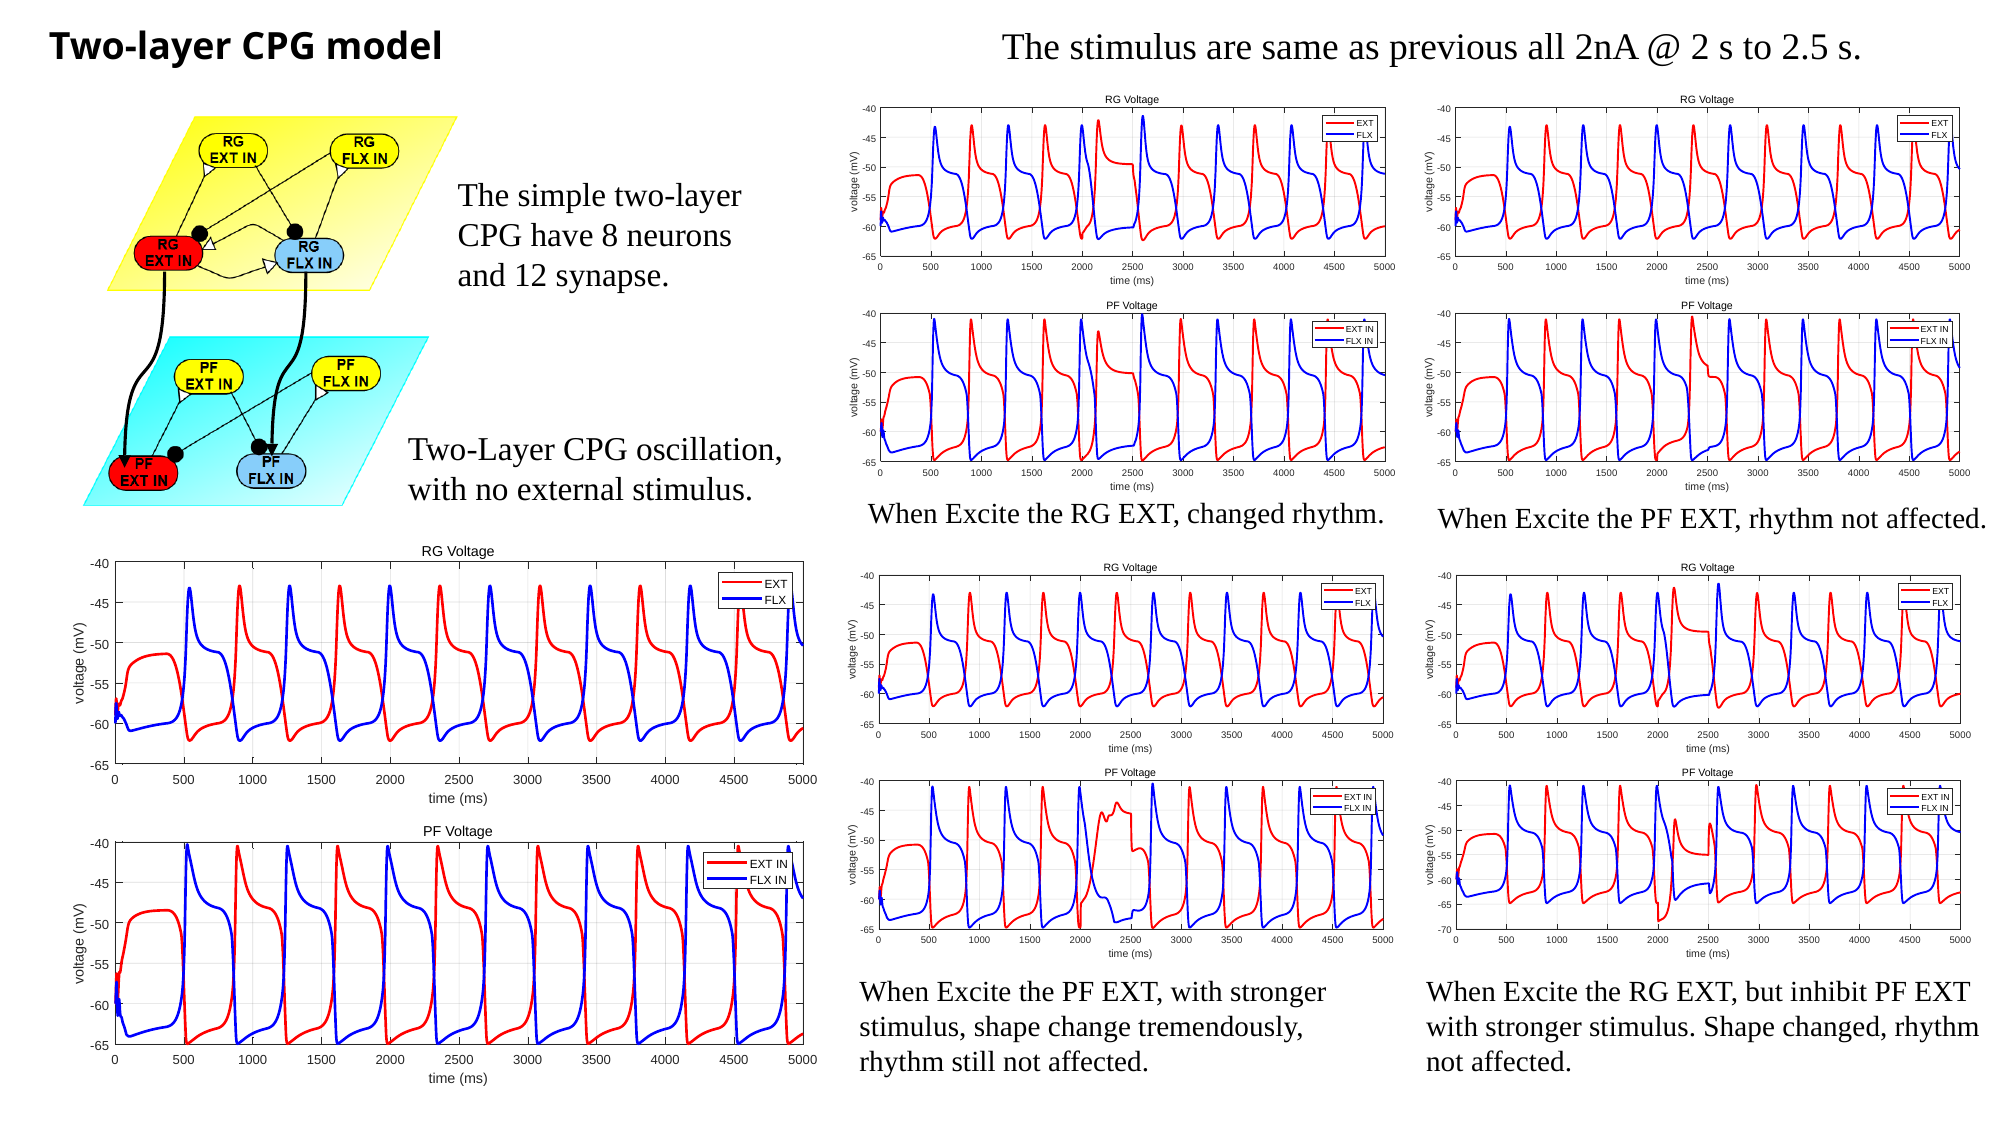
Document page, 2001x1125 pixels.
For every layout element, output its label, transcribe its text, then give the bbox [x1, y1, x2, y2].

picture [0, 517, 1399, 1109]
text_box When Excite the RG EXT, changed rhythm. [853, 487, 1400, 538]
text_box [79, 109, 463, 517]
text_box Two-layer CPG model [33, 14, 459, 74]
picture [1417, 542, 1978, 976]
text_box Two-Layer CPG oscillation, with no external stimulus. [463, 419, 802, 515]
text_box The simple two-layer CPG have 8 neurons and 12 synapse. [463, 165, 782, 300]
picture [1417, 74, 1976, 509]
text_box The stimulus are same as previous all 2nA @ 2 s to 2.5 s. [987, 14, 1879, 74]
text_box When Excite the PF EXT, rhythm not affected. [1422, 491, 2000, 542]
text_box When Excite the RG EXT, but inhibit PF EXT with stronger stimulus. Shape changed, rhythm not affected. [1411, 965, 2000, 1085]
text_box When Excite the PF EXT, with stronger stimulus, shape change tremendously, rhythm still not affected. [886, 976, 1394, 1085]
picture [839, 74, 1399, 509]
